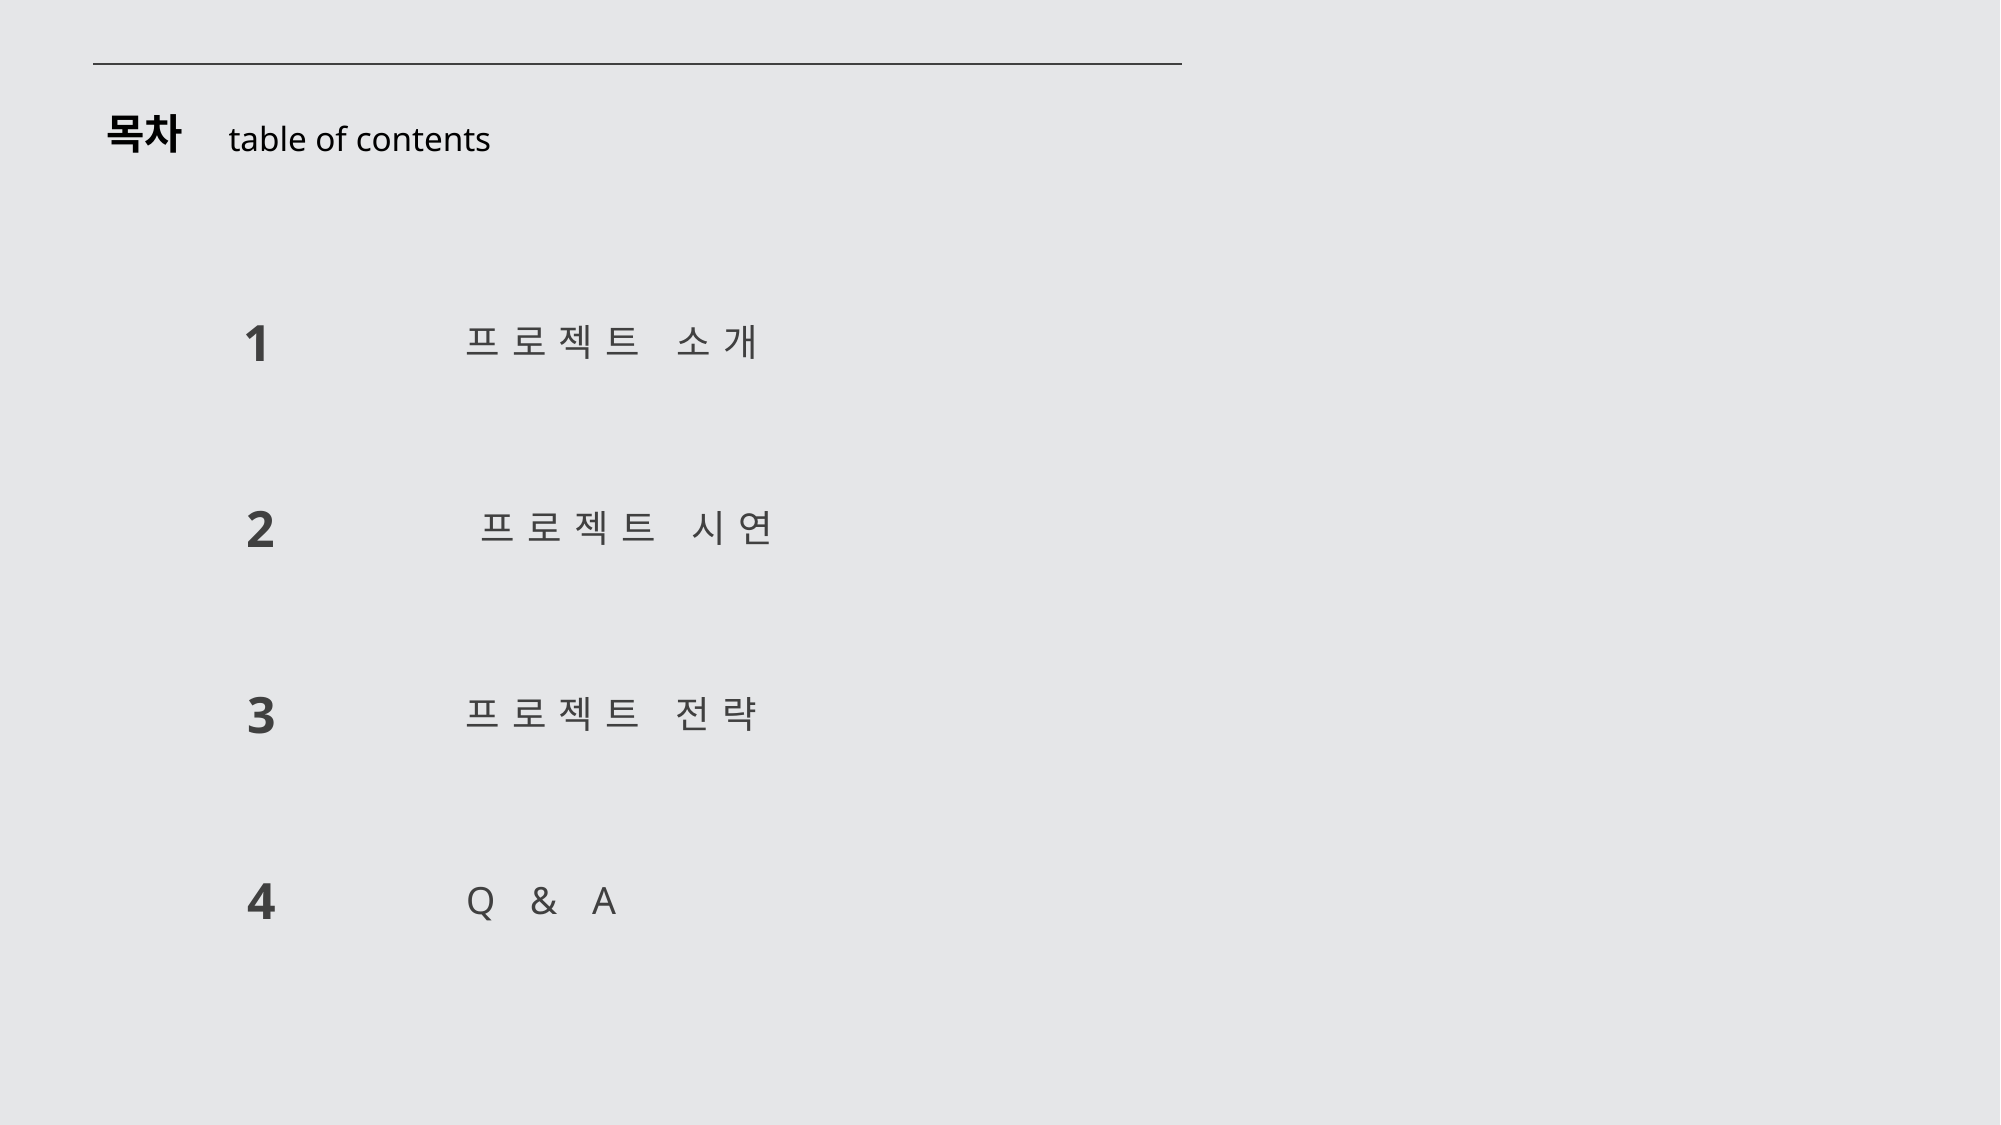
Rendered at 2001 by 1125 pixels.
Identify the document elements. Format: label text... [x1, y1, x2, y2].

text_box 2 [231, 489, 291, 565]
text_box 프로젝트 시연 [465, 497, 788, 558]
text_box 4 [233, 862, 292, 937]
text_box 프로젝트 소개 [450, 311, 773, 371]
text_box 프로젝트 전략 [450, 683, 773, 744]
text_box table of contents [213, 110, 507, 166]
text_box 3 [232, 676, 291, 751]
text_box 목차 [91, 100, 198, 166]
text_box 1 [228, 303, 287, 379]
text_box Q & A [451, 869, 632, 930]
